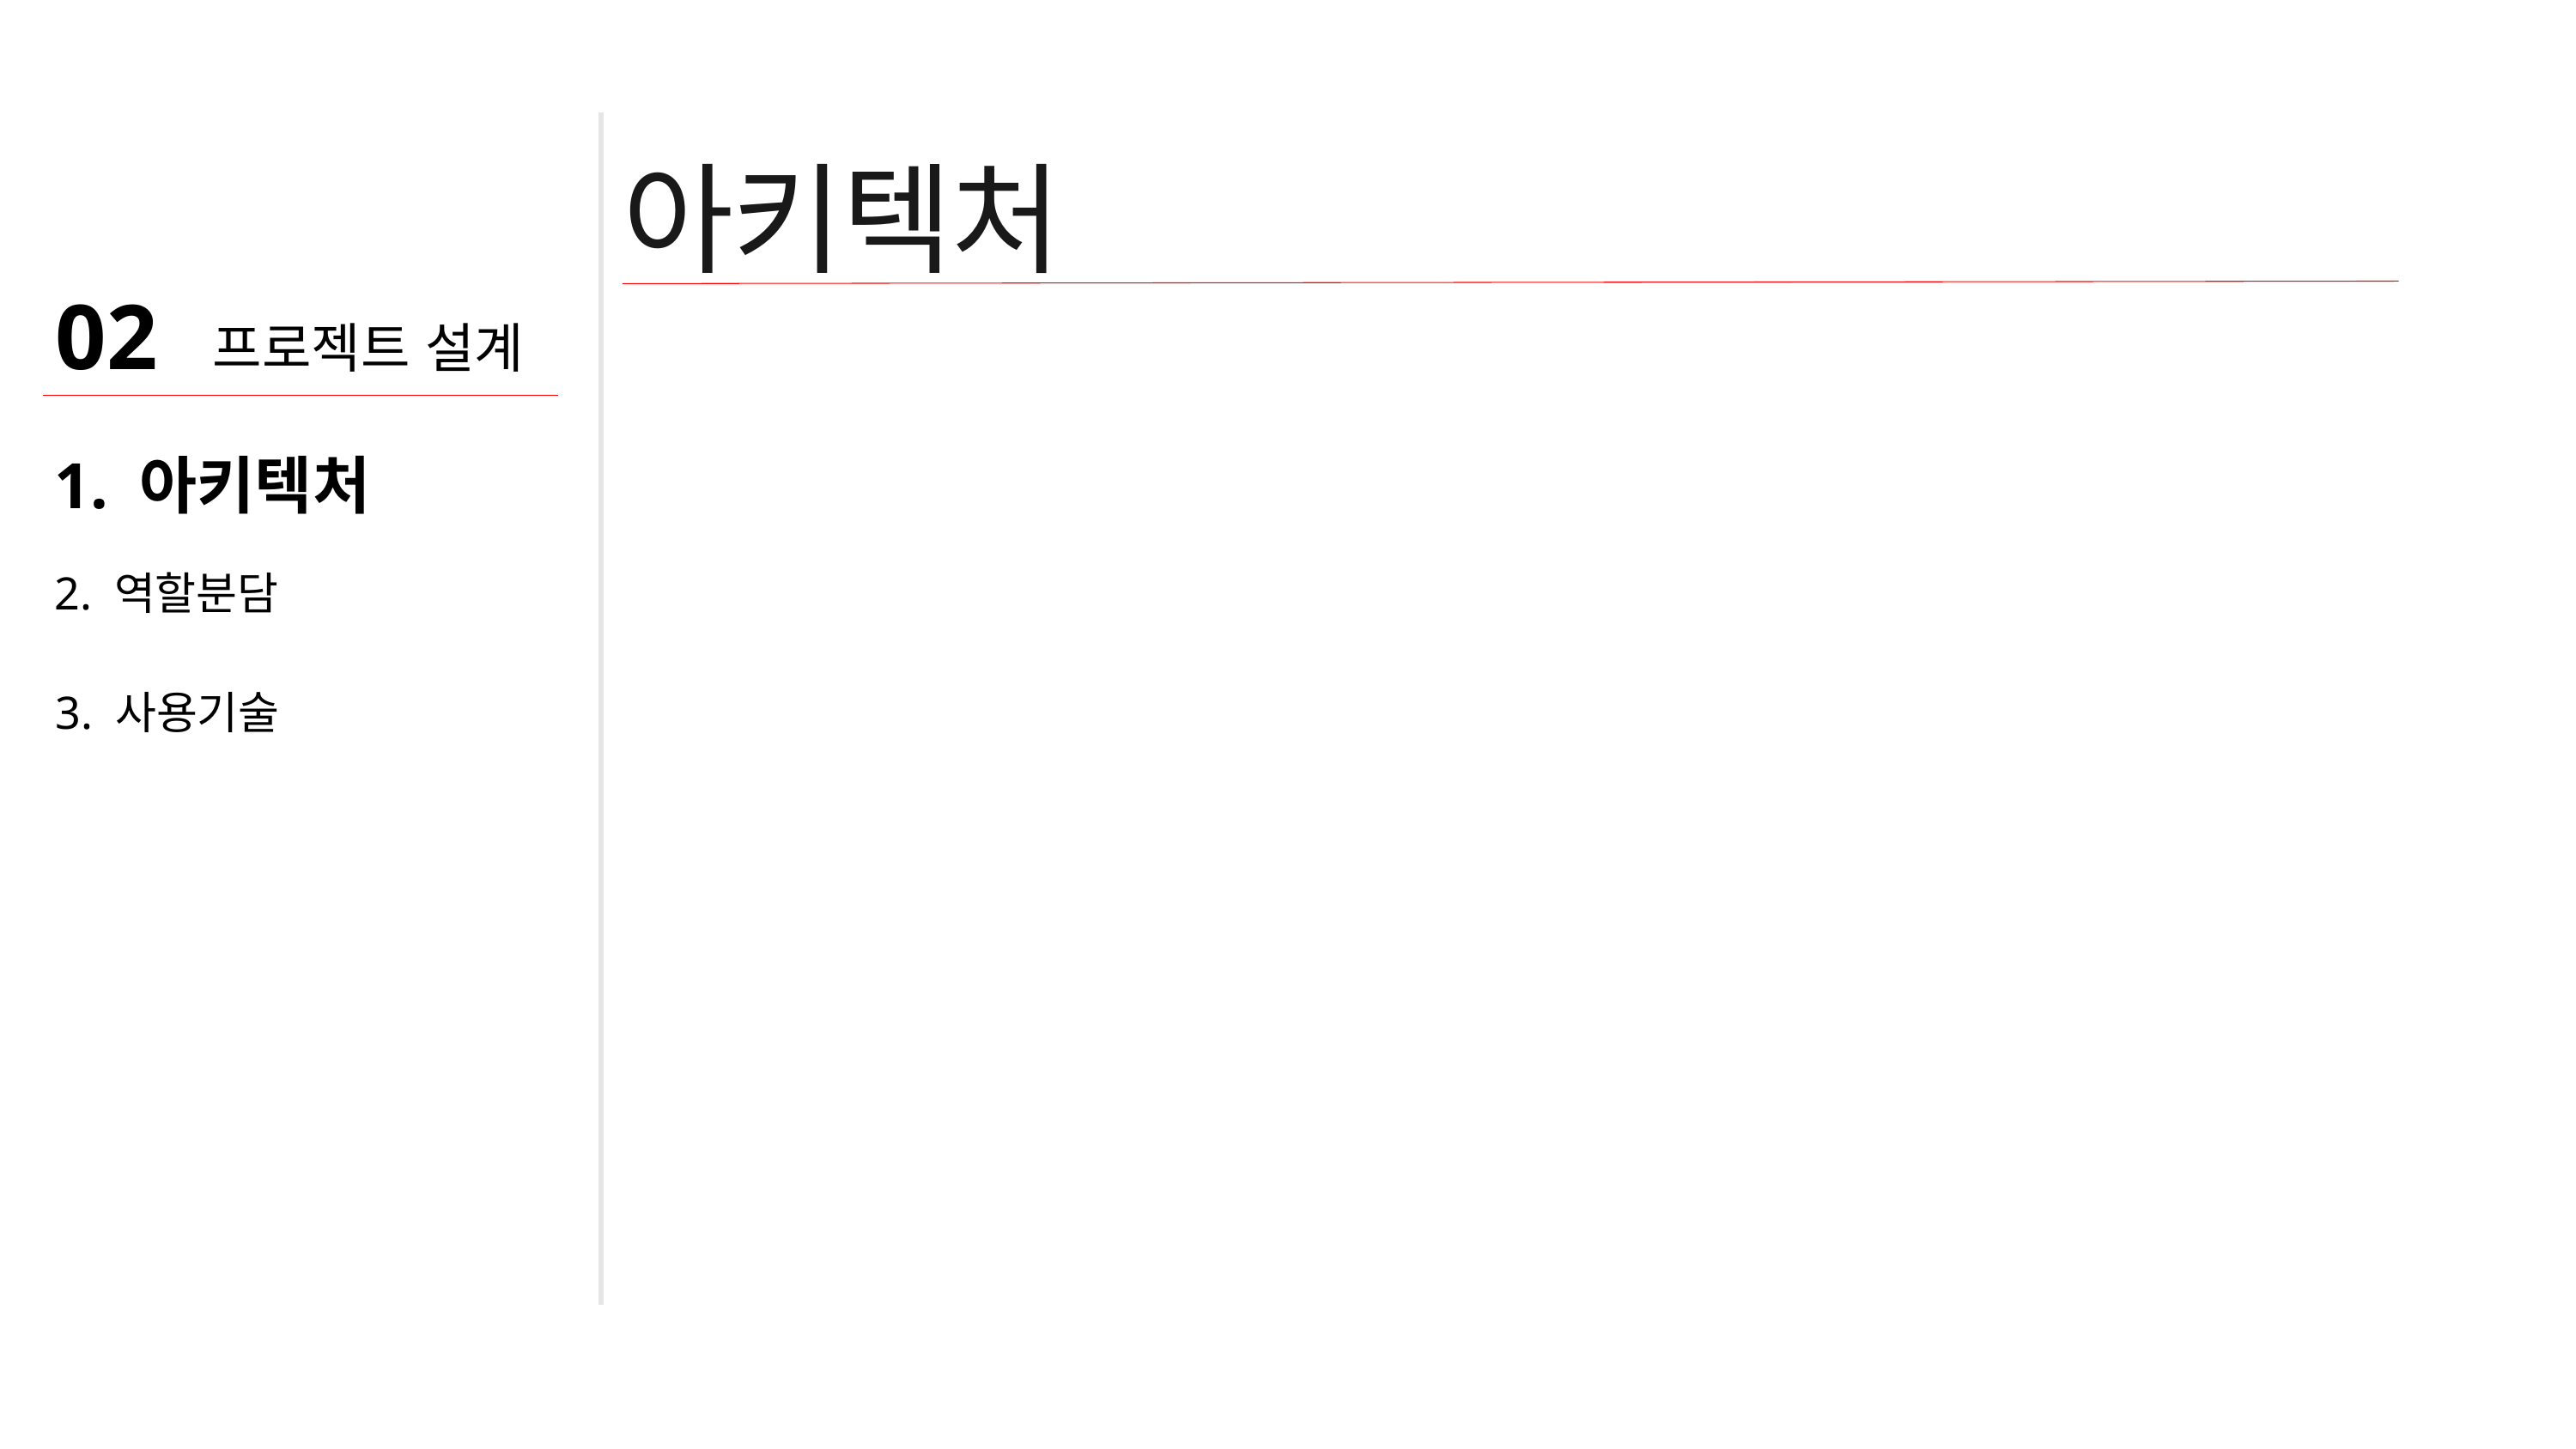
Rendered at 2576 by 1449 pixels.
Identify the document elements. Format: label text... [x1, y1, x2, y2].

text_box 1. 아키텍처 [41, 440, 450, 528]
text_box 아키텍처 [623, 143, 1686, 281]
text_box 아키텍처 [623, 284, 1686, 288]
text_box 02 [42, 273, 178, 394]
text_box 3. 사용기술 [42, 677, 558, 745]
text_box 2. 역할분담 [41, 559, 498, 626]
text_box 프로젝트 설계 [178, 307, 537, 385]
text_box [622, 281, 2399, 284]
